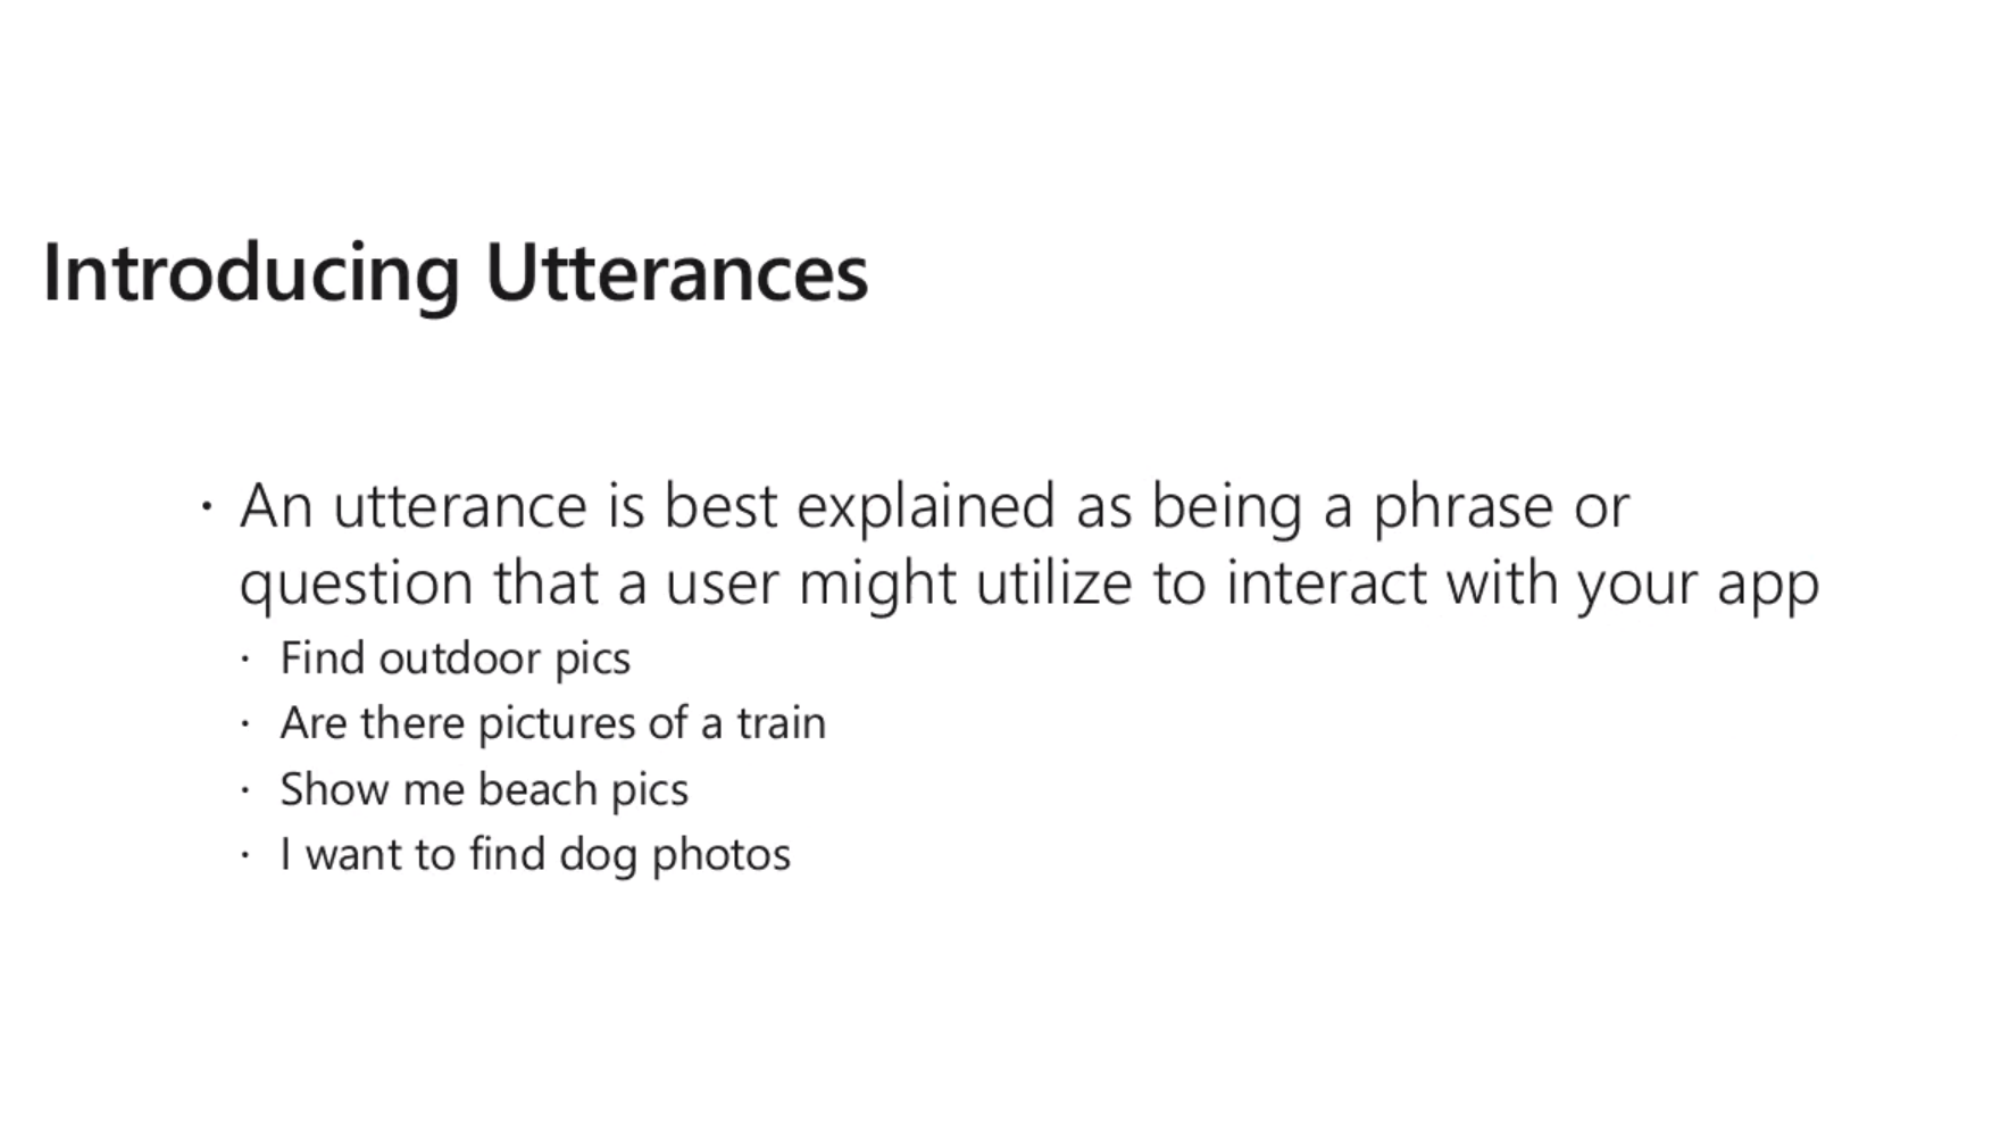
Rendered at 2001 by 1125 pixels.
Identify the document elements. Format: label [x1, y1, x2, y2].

picture [0, 172, 2000, 953]
